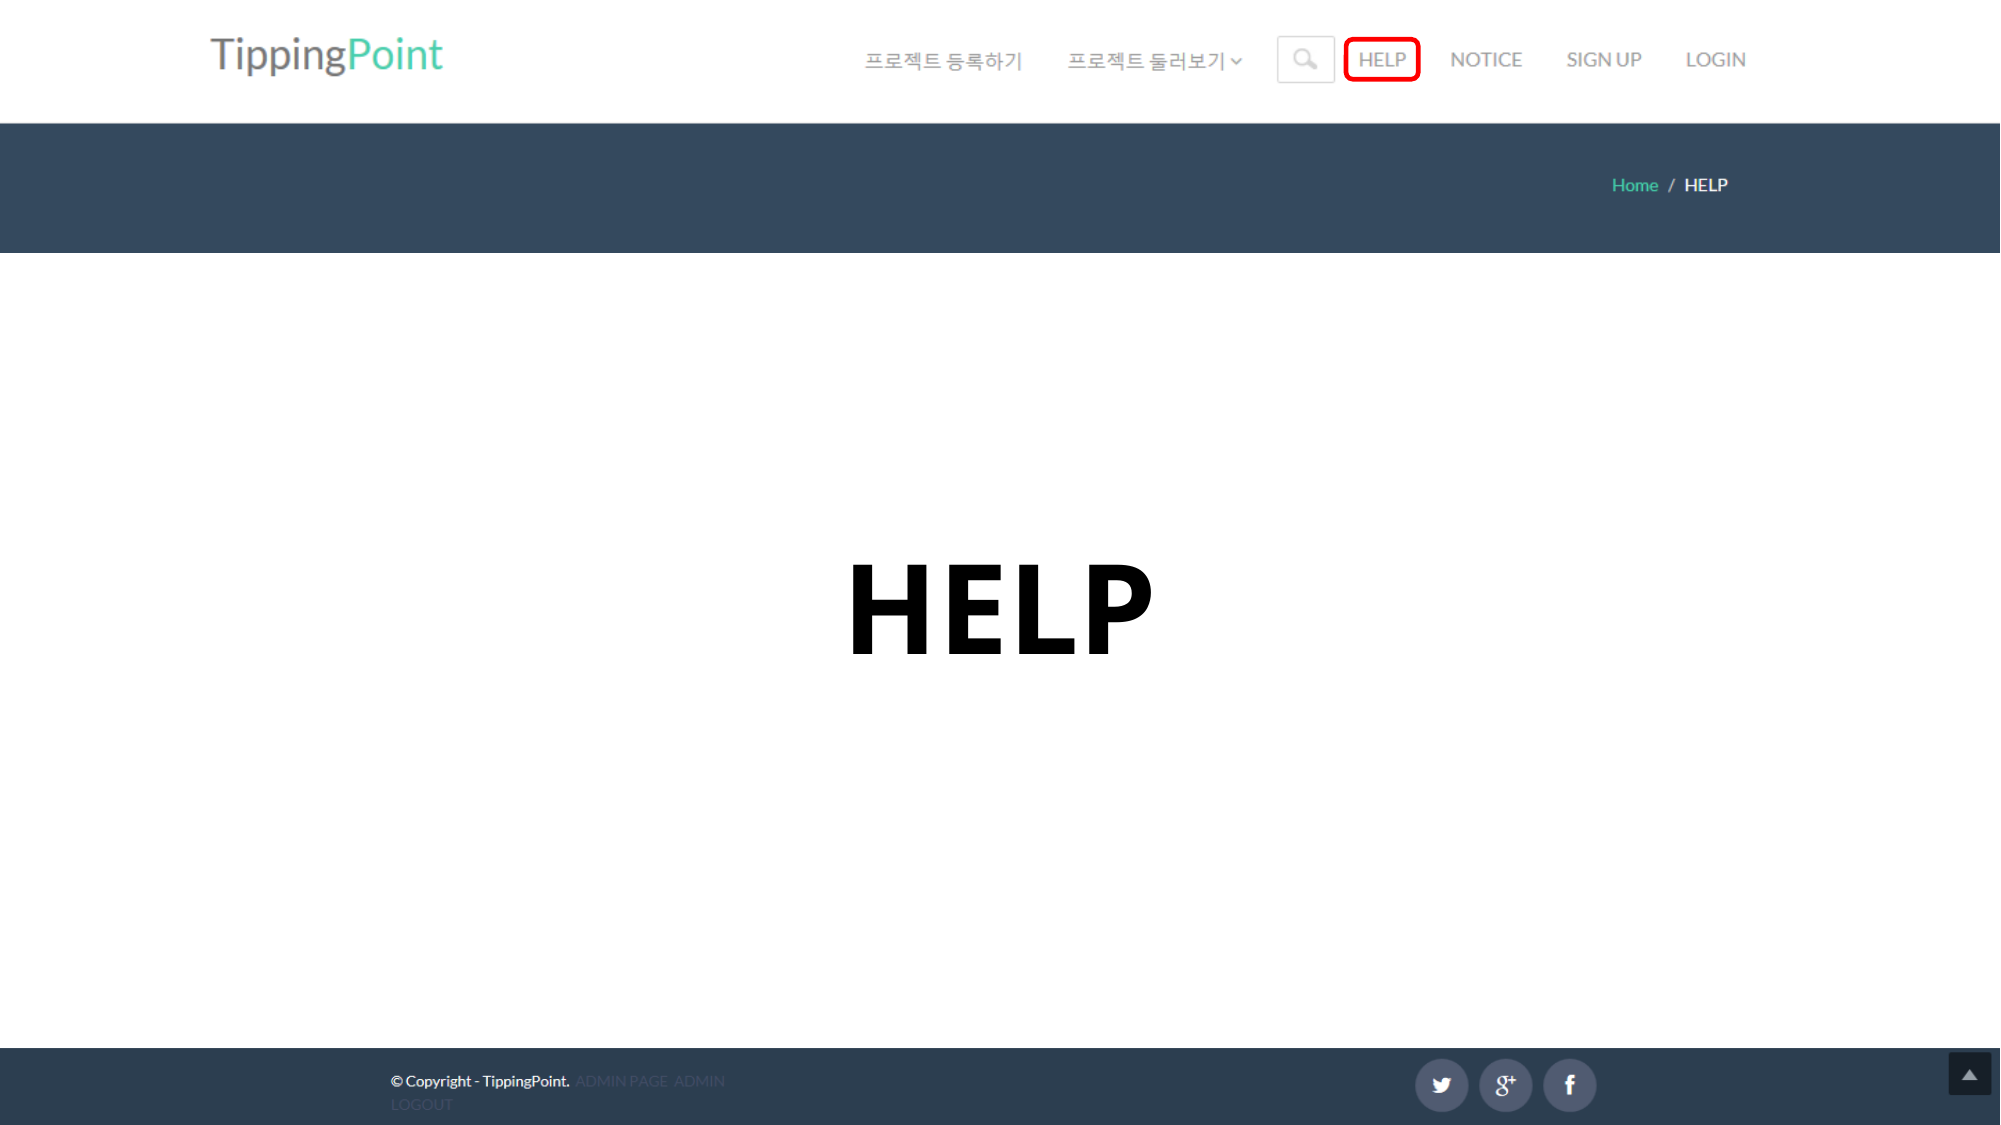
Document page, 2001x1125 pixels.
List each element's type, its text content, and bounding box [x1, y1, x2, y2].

picture [0, 1046, 2000, 1125]
text_box HELP [0, 522, 2000, 687]
picture [0, 18, 2000, 253]
